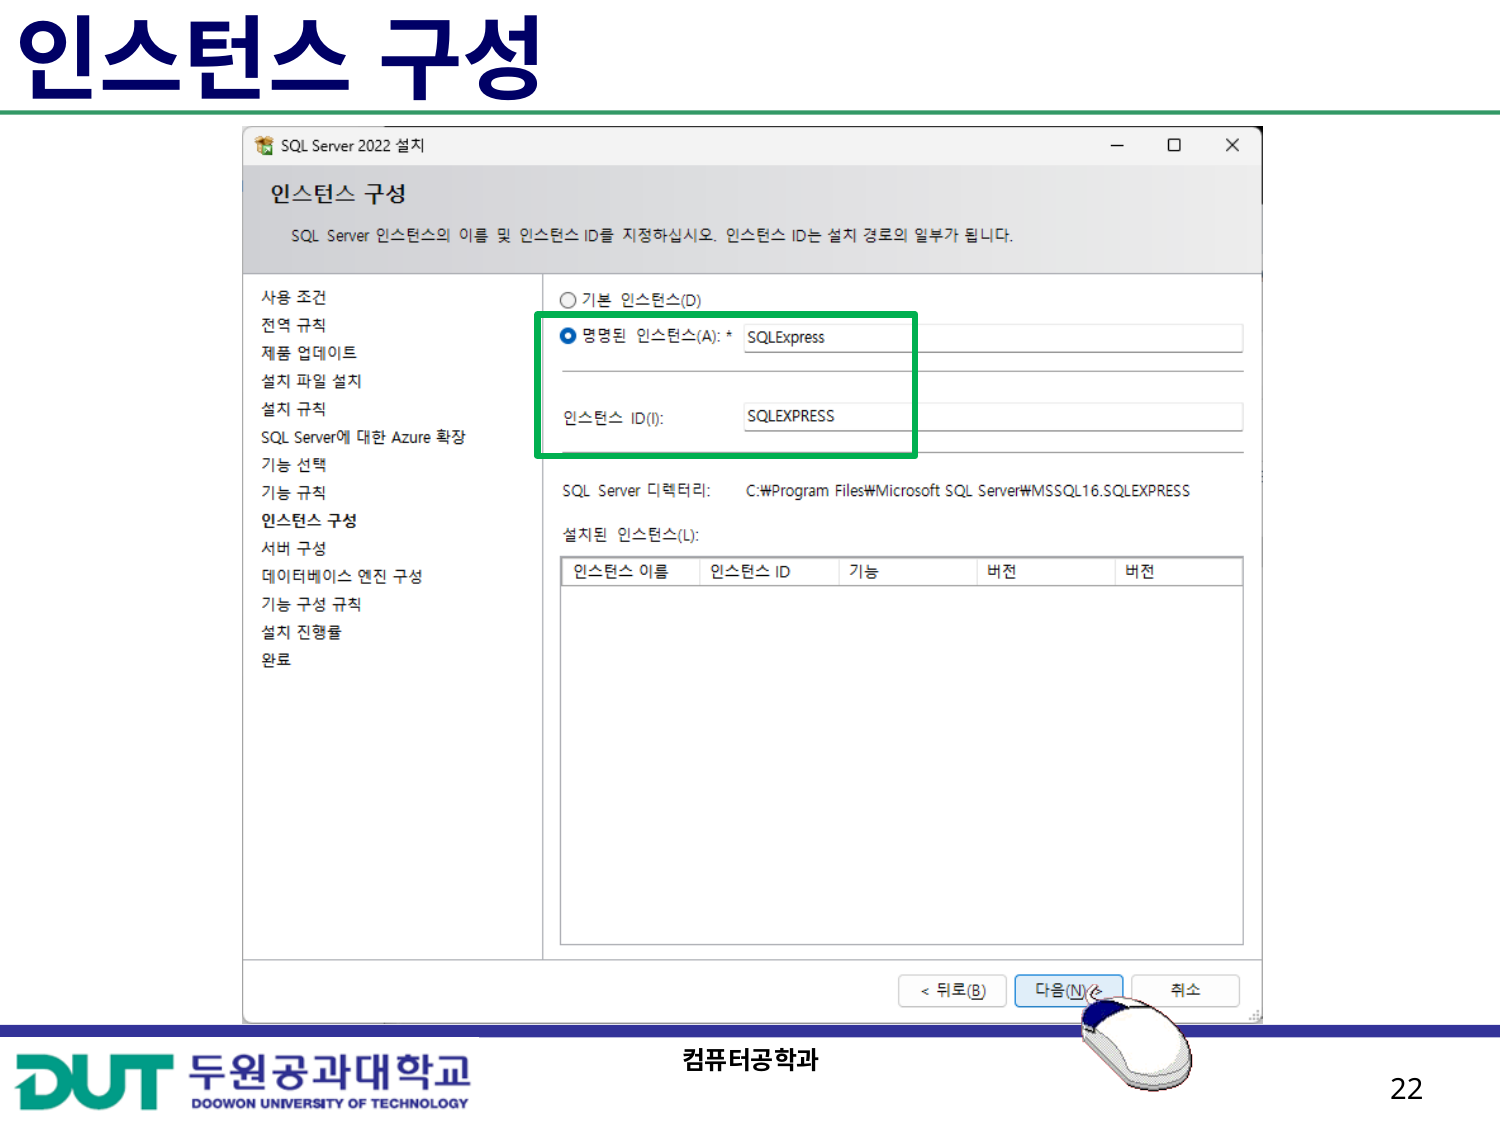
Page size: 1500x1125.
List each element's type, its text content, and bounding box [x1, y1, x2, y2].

title 인스턴스 구성 [0, 0, 1500, 113]
picture [241, 126, 1263, 1097]
picture [0, 1037, 479, 1125]
